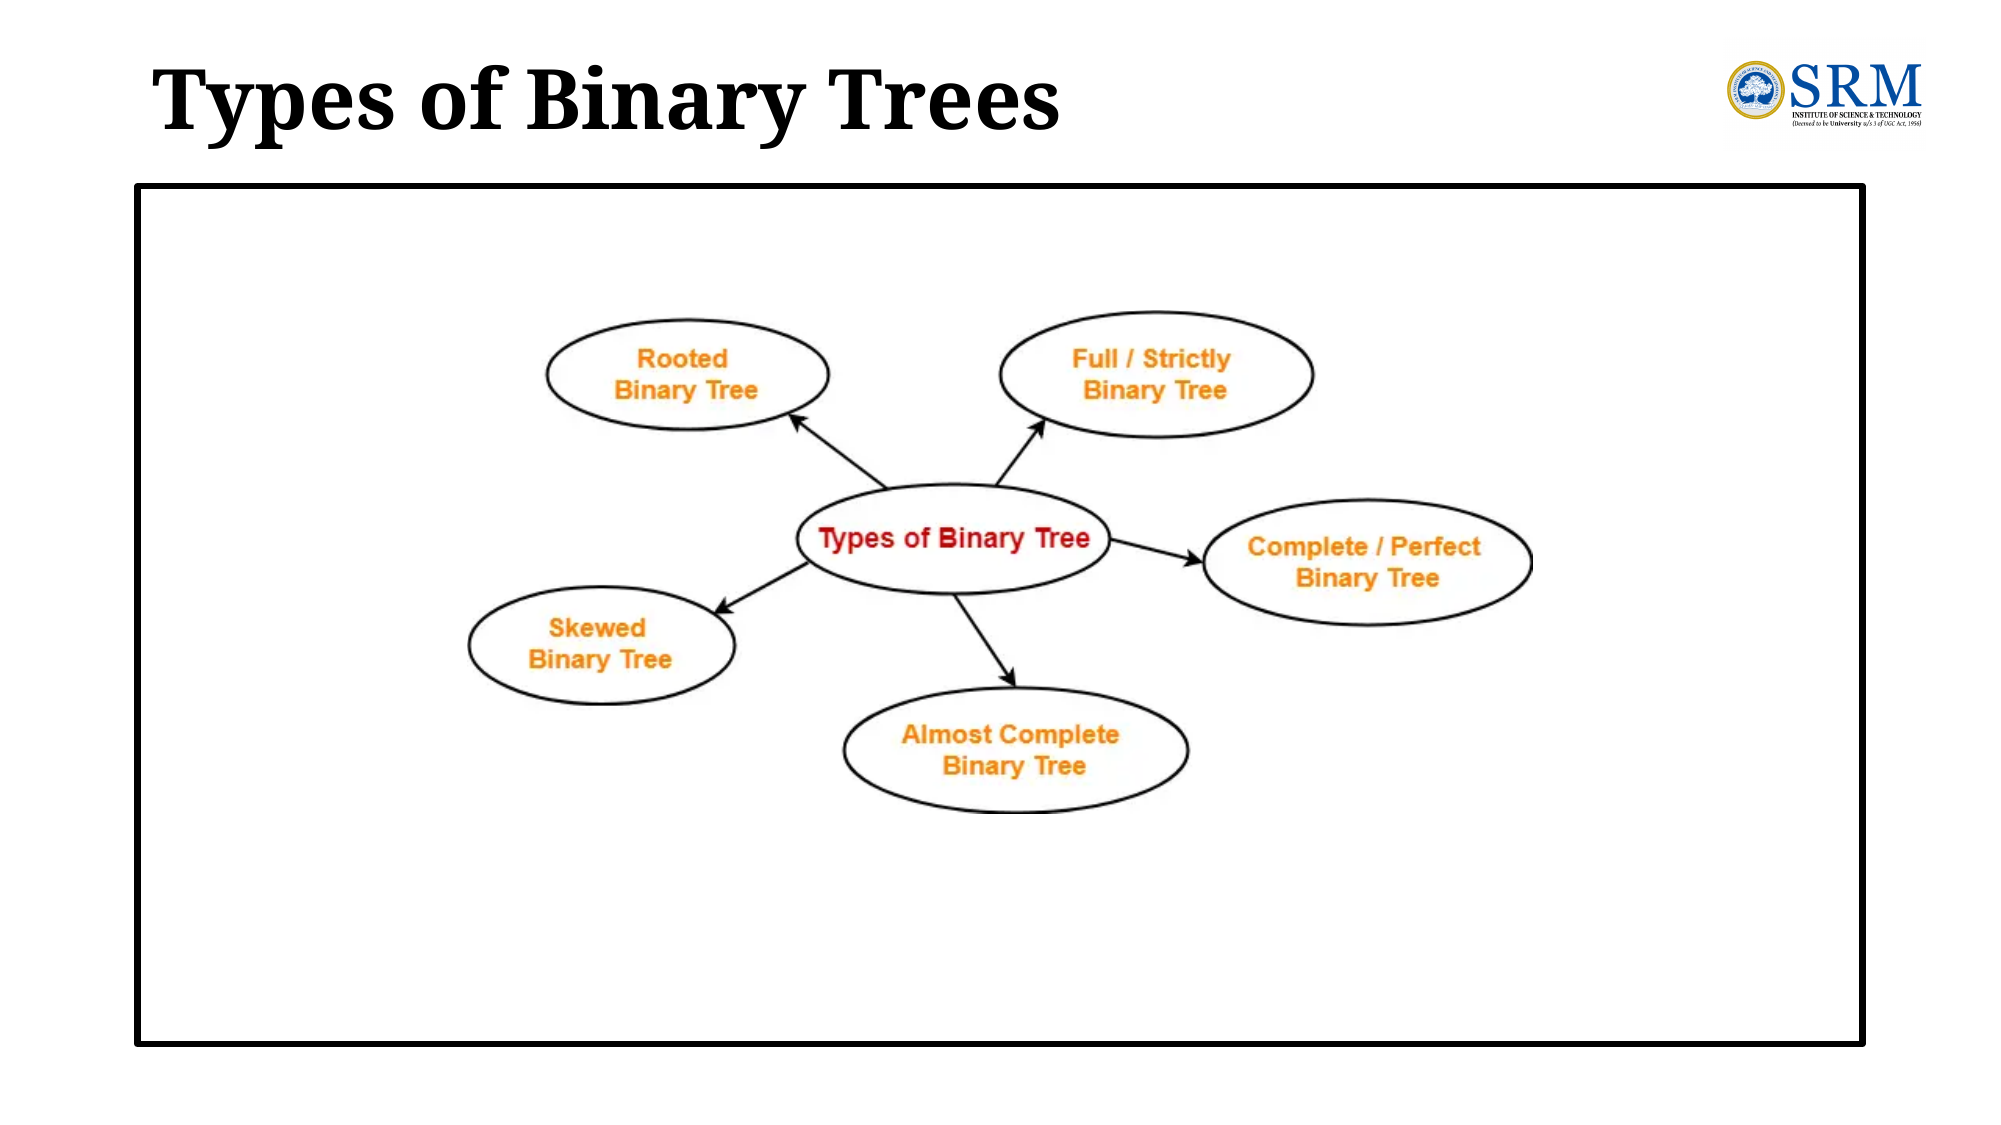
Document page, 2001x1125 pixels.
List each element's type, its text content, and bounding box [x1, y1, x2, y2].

list [137, 186, 1863, 1045]
title Types of Binary Trees [137, 50, 1863, 156]
picture [1723, 37, 1926, 151]
picture [466, 310, 1534, 815]
